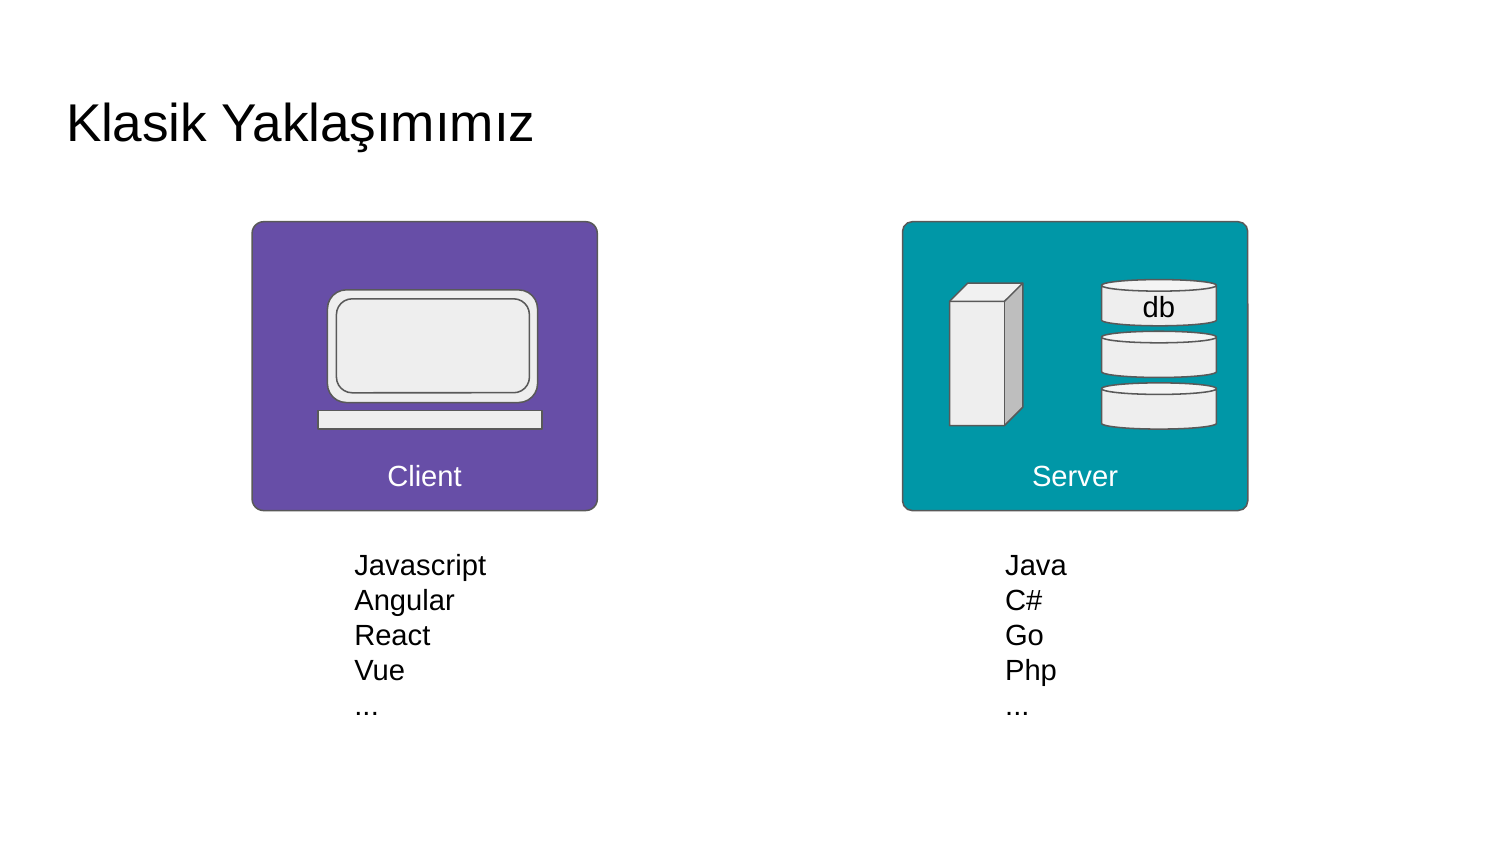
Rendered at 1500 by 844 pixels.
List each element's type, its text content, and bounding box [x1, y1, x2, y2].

title Klasik Yaklaşımımız [51, 72, 1449, 167]
text_box [1101, 382, 1217, 430]
text_box [327, 289, 538, 403]
text_box db [1101, 279, 1217, 326]
text_box Server [902, 221, 1248, 511]
text_box [318, 410, 543, 430]
text_box Javascript Angular React Vue ... [339, 531, 511, 737]
text_box Java C# Go Php ... [989, 531, 1161, 737]
text_box Client [252, 221, 598, 511]
text_box [949, 283, 1023, 426]
text_box [336, 298, 530, 393]
text_box [1101, 331, 1217, 378]
